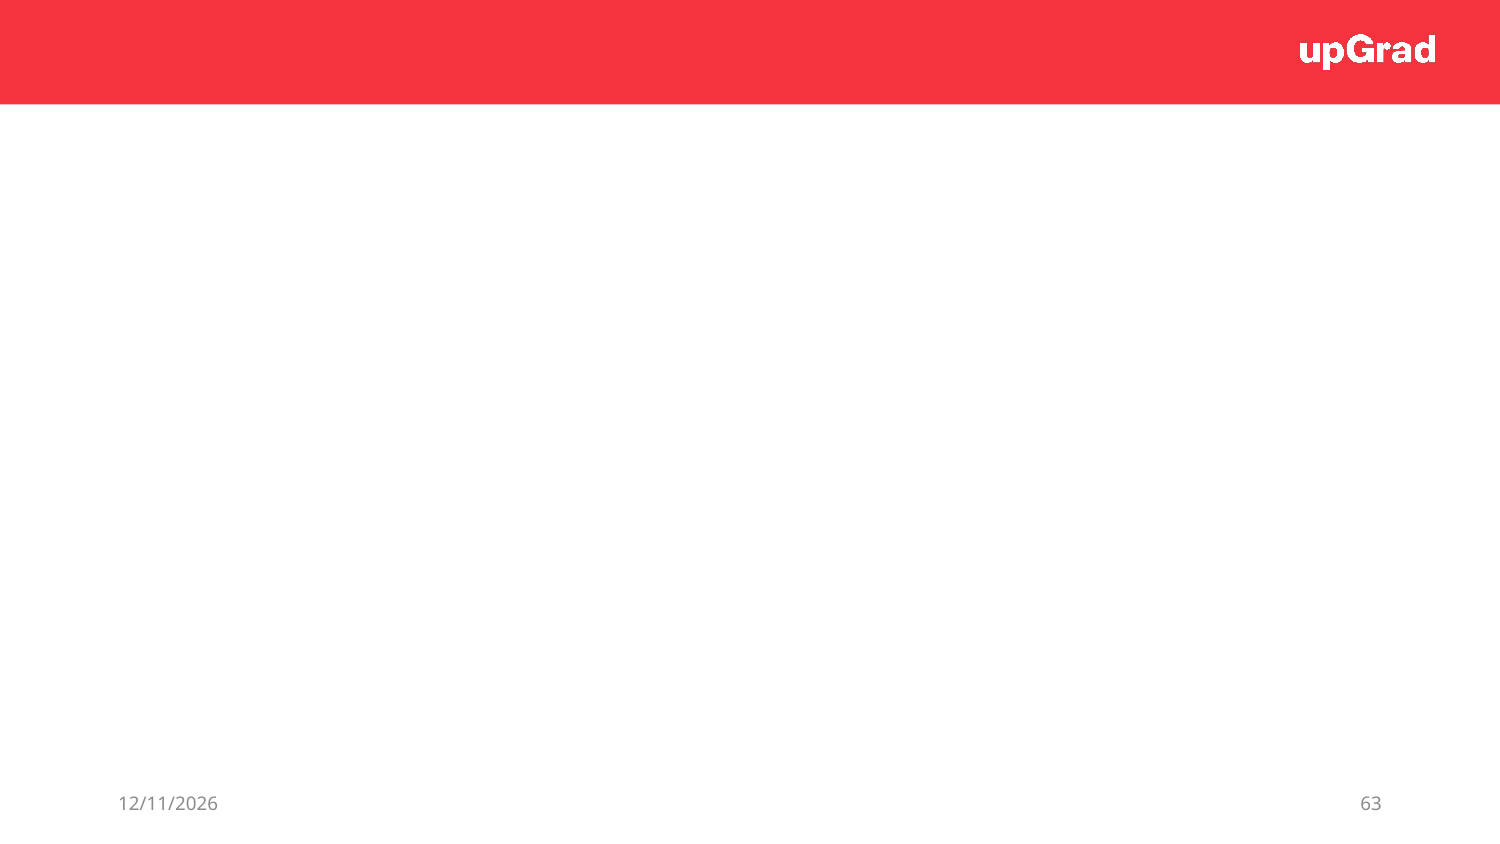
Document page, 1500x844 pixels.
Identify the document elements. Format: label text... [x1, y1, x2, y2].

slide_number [103, 782, 441, 827]
slide_number 63 [1059, 782, 1397, 827]
picture [1300, 34, 1435, 70]
